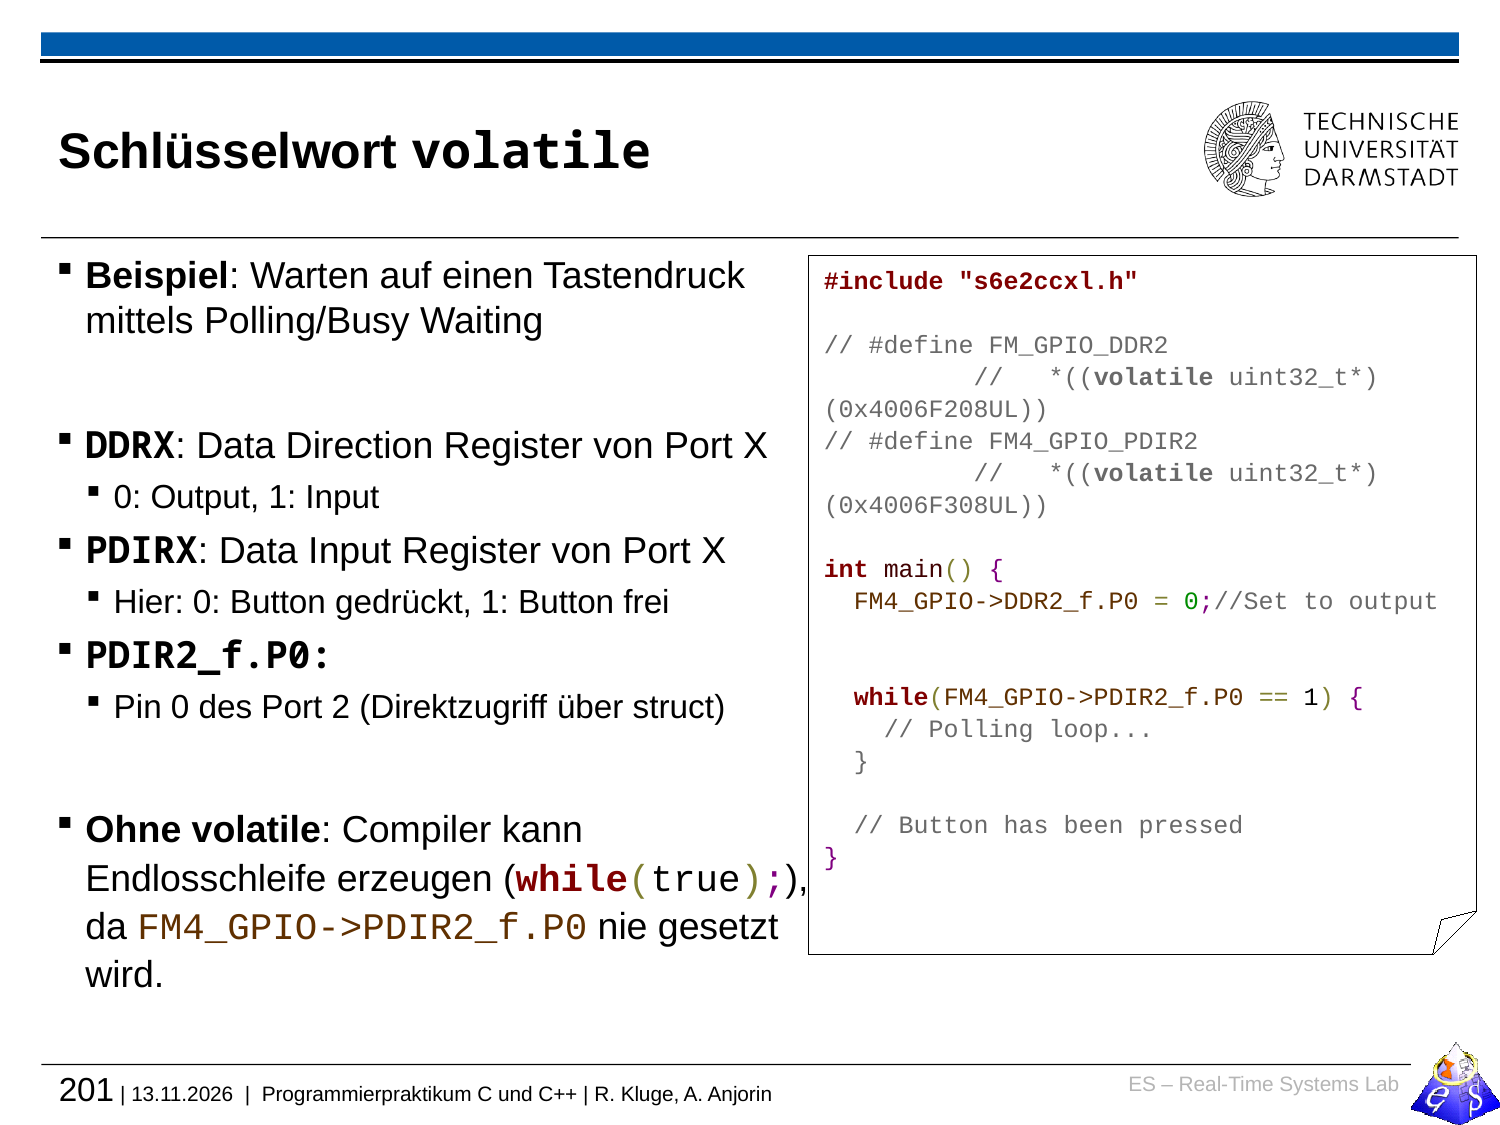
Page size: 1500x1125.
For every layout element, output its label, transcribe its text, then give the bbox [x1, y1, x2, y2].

picture [1187, 84, 1483, 214]
picture [1411, 1041, 1500, 1125]
title Schlüsselwort volatile [58, 80, 1187, 218]
text_box #include "s6e2ccxl.h" // #define FM_GPIO_DDR2 // *((volatile uint32_t*)(0x4006F208UL)) // #define FM4_GPIO_PDIR2 // *((volatile uint32_t*)(0x4006F308UL)) int main() { FM4_GPIO->DDR2_f.P0 = 0;//Set to output while(FM4_GPIO->PDIR2_f.P0 == 1) { // Polling loop... } // Button has been pressed } [808, 255, 1477, 955]
list Beispiel: Warten auf einen Tastendruck mittels Polling/Busy Waiting DDRX: Data Direction Register von Port X 0: Output, 1: Input PDIRX: Data Input Register von Port X Hier: 0: Button gedrückt, 1: Button frei PDIR2_f.P0: Pin 0 des Port 2 (Direktzugriff über struct) Ohne volatile: Compiler kann Endlosschleife erzeugen (while(true);), da FM4_GPIO->PDIR2_f.P0 nie gesetzt wird. [41, 243, 833, 1024]
